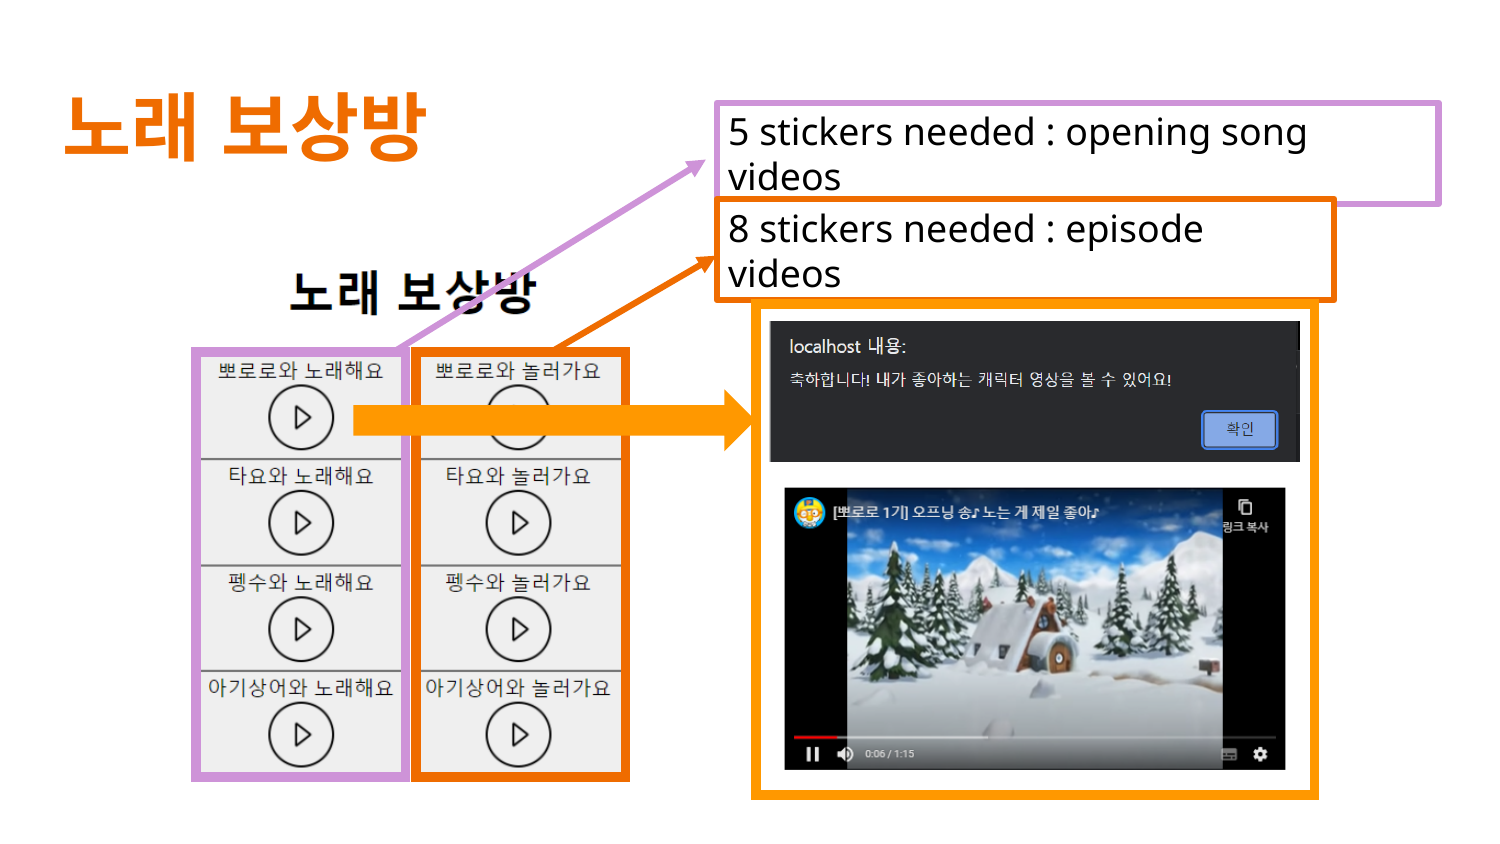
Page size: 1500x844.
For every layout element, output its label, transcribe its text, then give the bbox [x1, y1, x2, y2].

title 노래 보상방 [51, 72, 1449, 189]
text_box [184, 102, 1439, 796]
